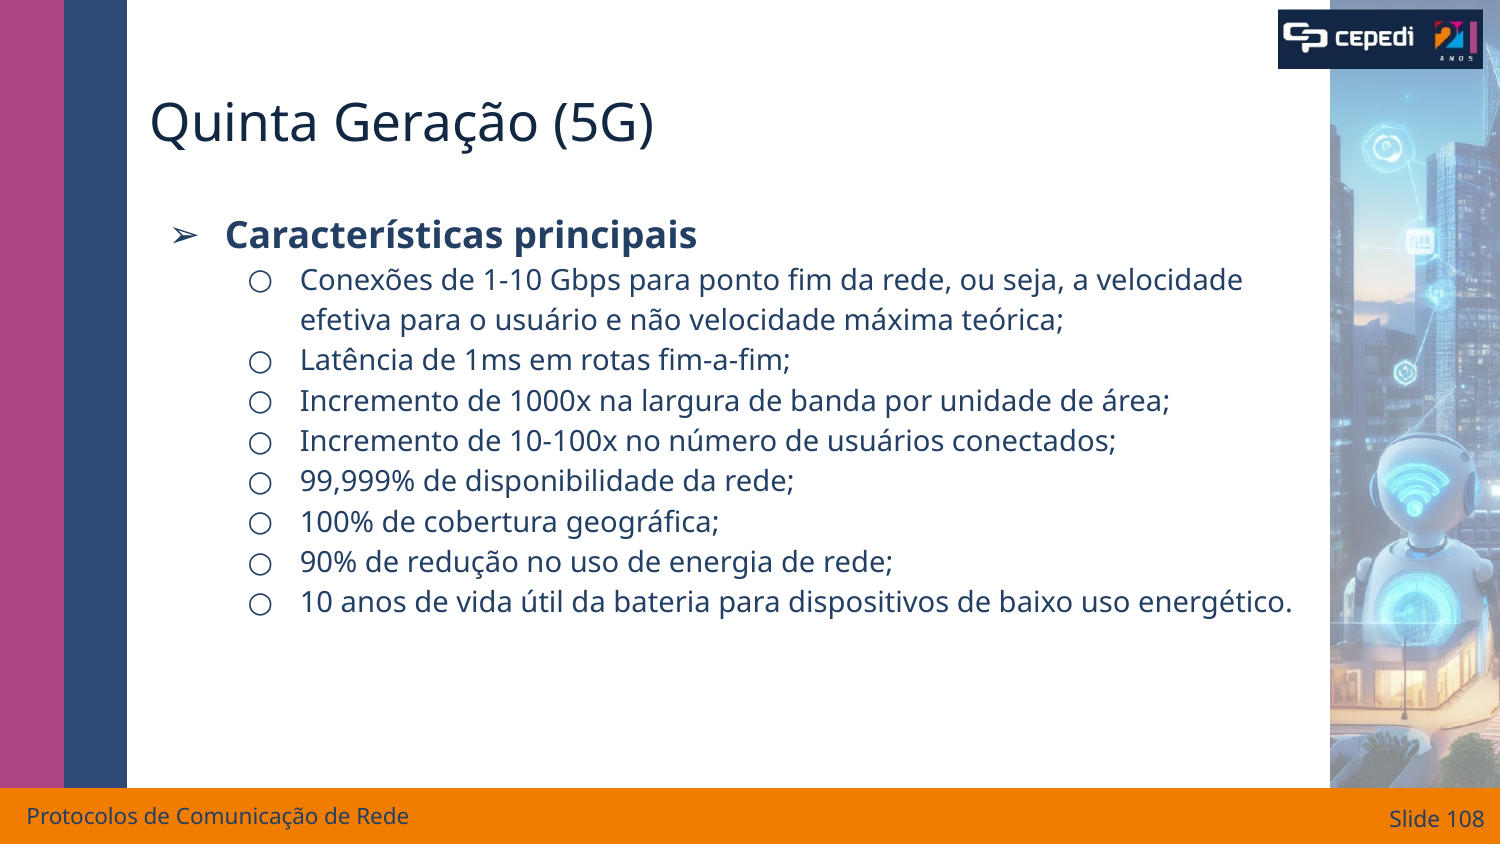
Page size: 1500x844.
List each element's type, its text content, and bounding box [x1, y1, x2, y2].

subtitle Protocolos de Comunicação de Rede [11, 782, 677, 844]
list Características principais Conexões de 1-10 Gbps para ponto fim da rede, ou seja, a velocidade efetiva para o usuário e não velocidade máxima teórica; Latência de 1ms em rotas fim-a-fim; Incremento de 1000x na largura de banda por unidade de área; Incremento de 10-100x no número de usuários conectados; 99,999% de disponibilidade da rede; 100% de cobertura geográfica; 90% de redução no uso de energia de rede; 10 anos de vida útil da bateria para dispositivos de baixo uso energético. [134, 189, 1339, 750]
title Quinta Geração (5G) [134, 72, 1339, 167]
slide_number Slide ‹#› [1277, 789, 1500, 844]
picture [0, 0, 1500, 844]
